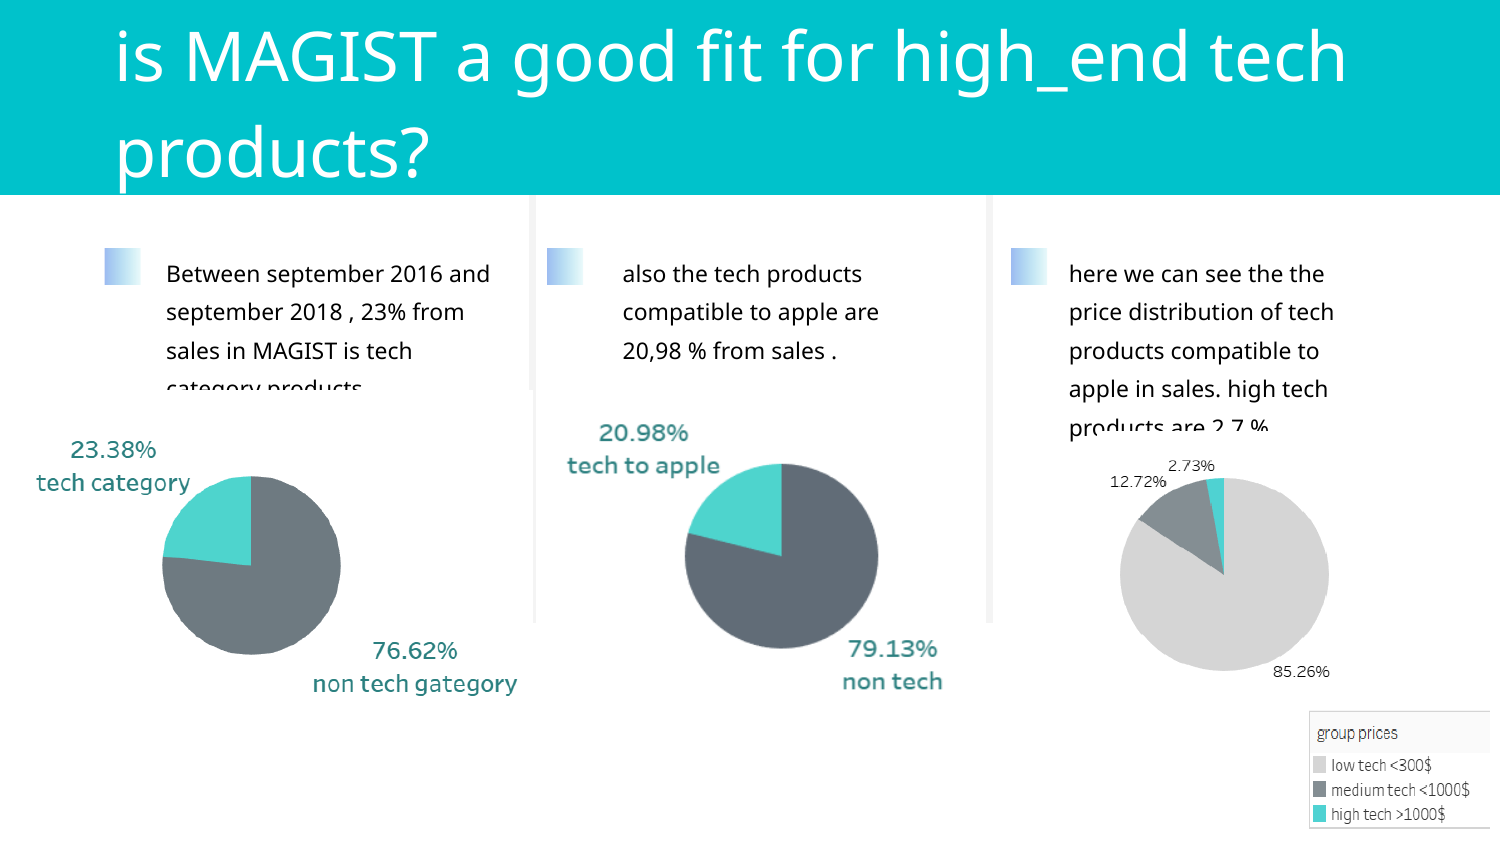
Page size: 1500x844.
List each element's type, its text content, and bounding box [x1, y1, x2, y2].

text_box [0, 0, 1500, 196]
text_box Between september 2016 and september 2018 , 23% from sales in MAGIST is tech category products . [166, 248, 492, 388]
text_box here we can see the the price distribution of tech products compatible to apple in sales. high tech products are 2,7 % . [1068, 248, 1378, 441]
picture [1010, 248, 1048, 285]
picture [1308, 710, 1490, 829]
text_box also the tech products compatible to apple are 20,98 % from sales . [622, 248, 932, 364]
picture [104, 248, 141, 285]
picture [0, 390, 533, 734]
picture [546, 248, 584, 285]
picture [552, 392, 970, 711]
picture [1097, 431, 1349, 693]
